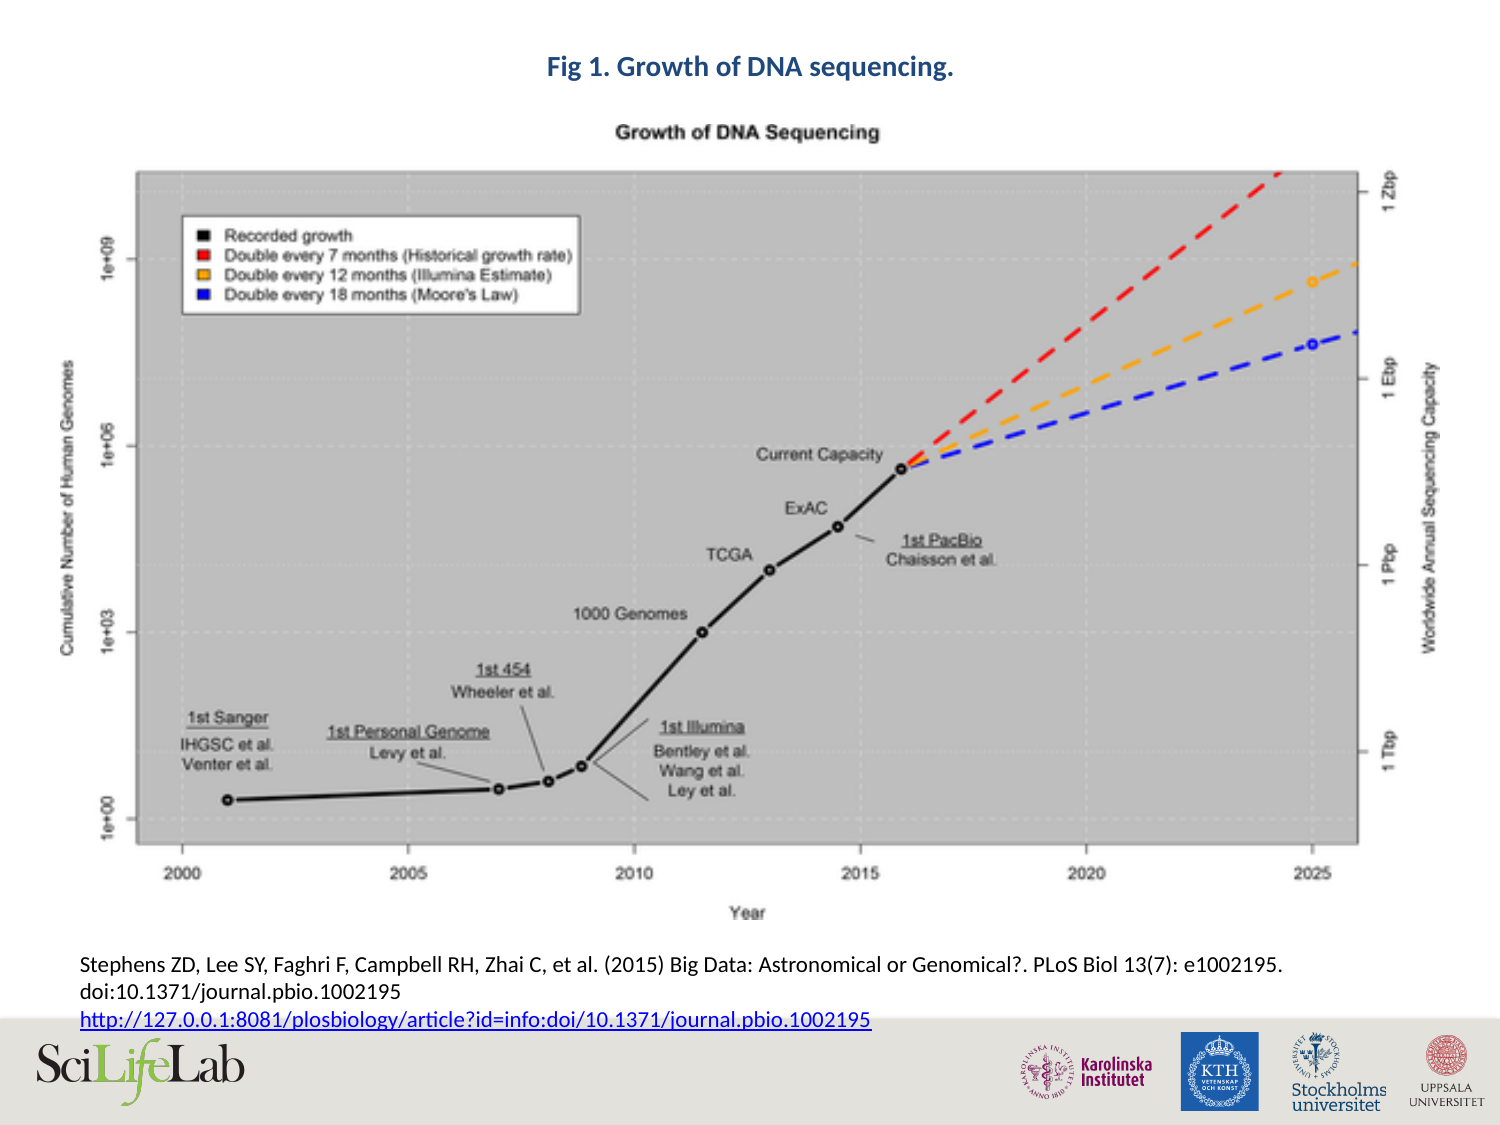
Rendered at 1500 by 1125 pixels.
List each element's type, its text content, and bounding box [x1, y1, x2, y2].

picture [60, 124, 1440, 920]
text_box Stephens ZD, Lee SY, Faghri F, Campbell RH, Zhai C, et al. (2015) Big Data: Astronomical or Genomical?. PLoS Biol 13(7): e1002195. doi:10.1371/journal.pbio.1002195 http://127.0.0.1:8081/plosbiology/article?id=info:doi/10.1371/journal.pbio.1002195 [66, 942, 1436, 1039]
list Fig 1. Growth of DNA sequencing. [53, 40, 1449, 692]
